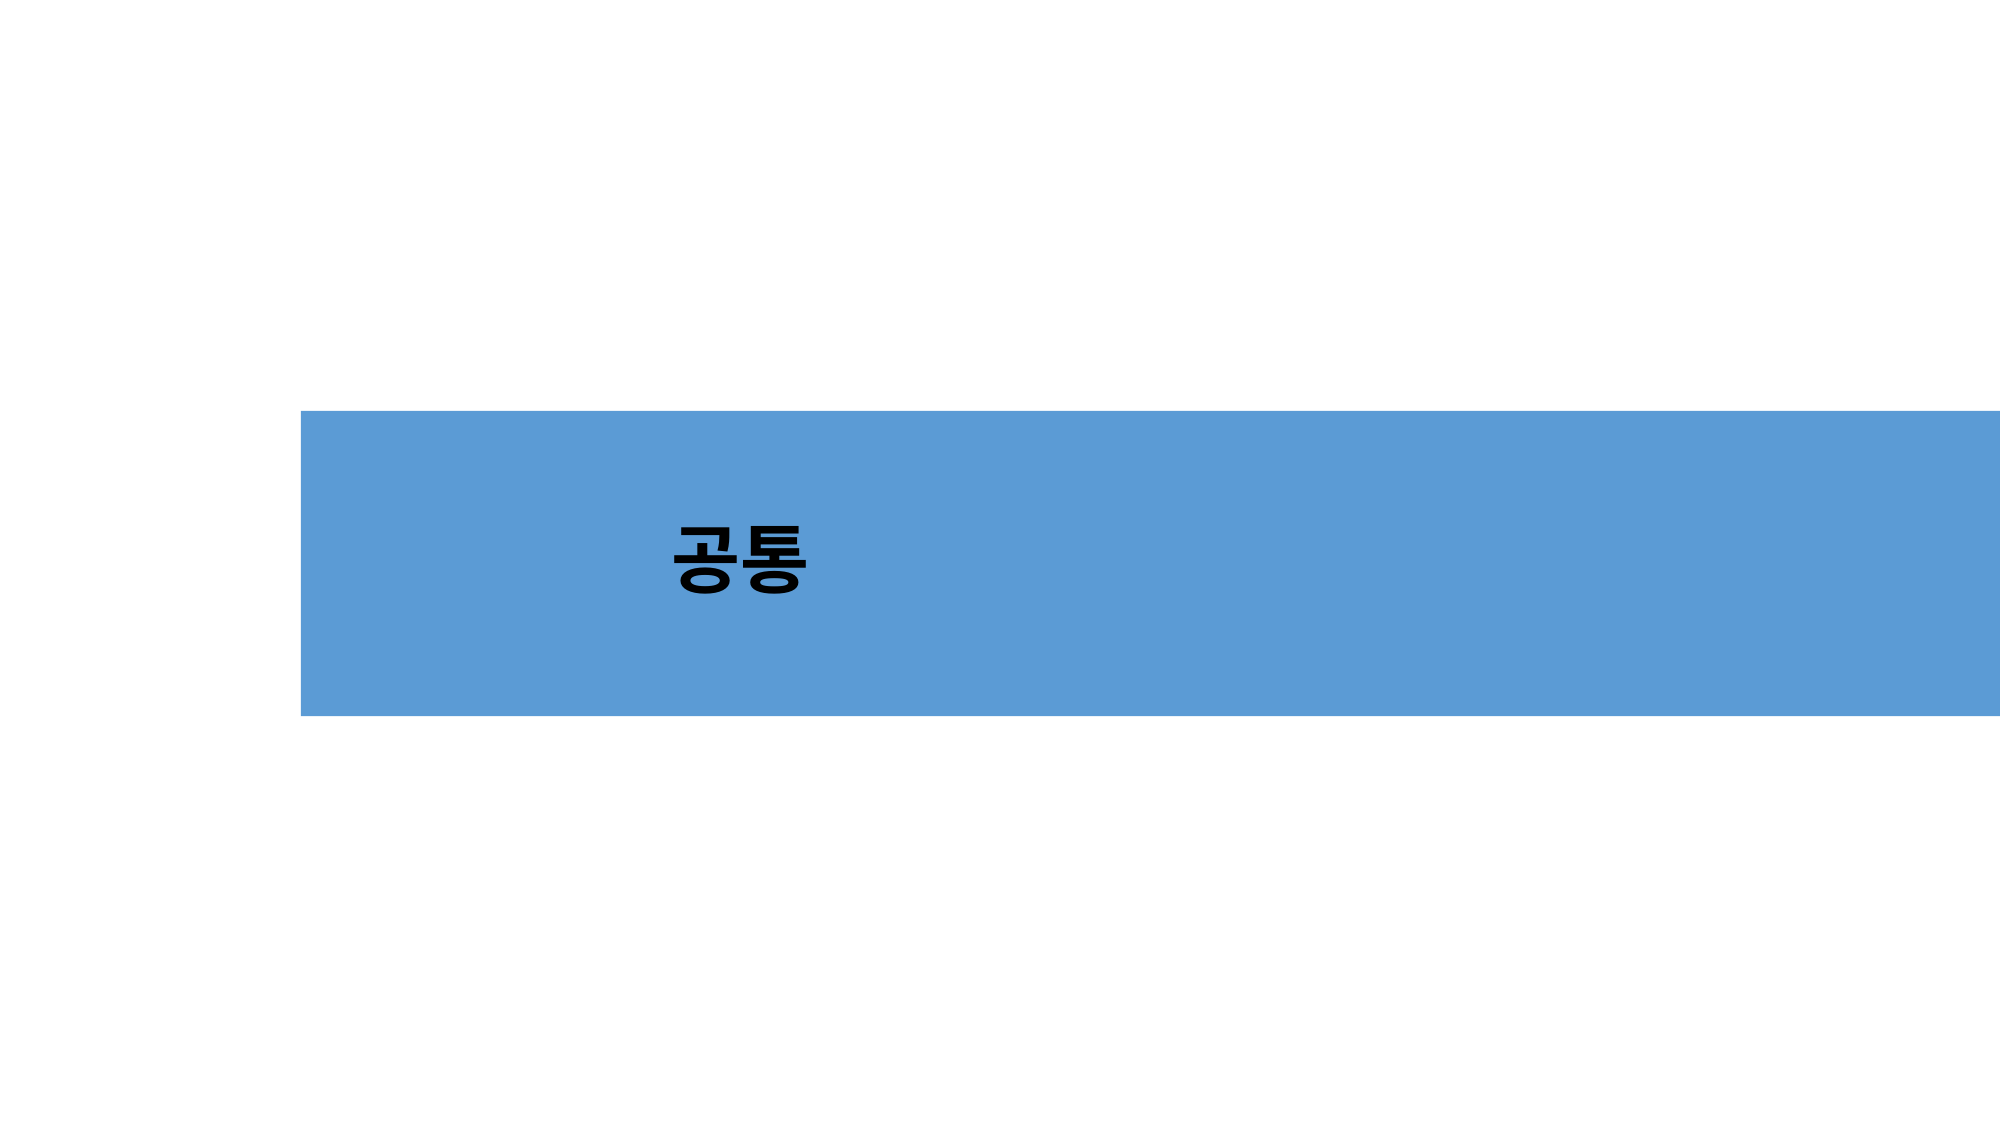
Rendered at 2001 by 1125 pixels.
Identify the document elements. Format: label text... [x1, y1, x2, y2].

text_box [300, 410, 2000, 717]
title 공통 [656, 452, 1657, 675]
